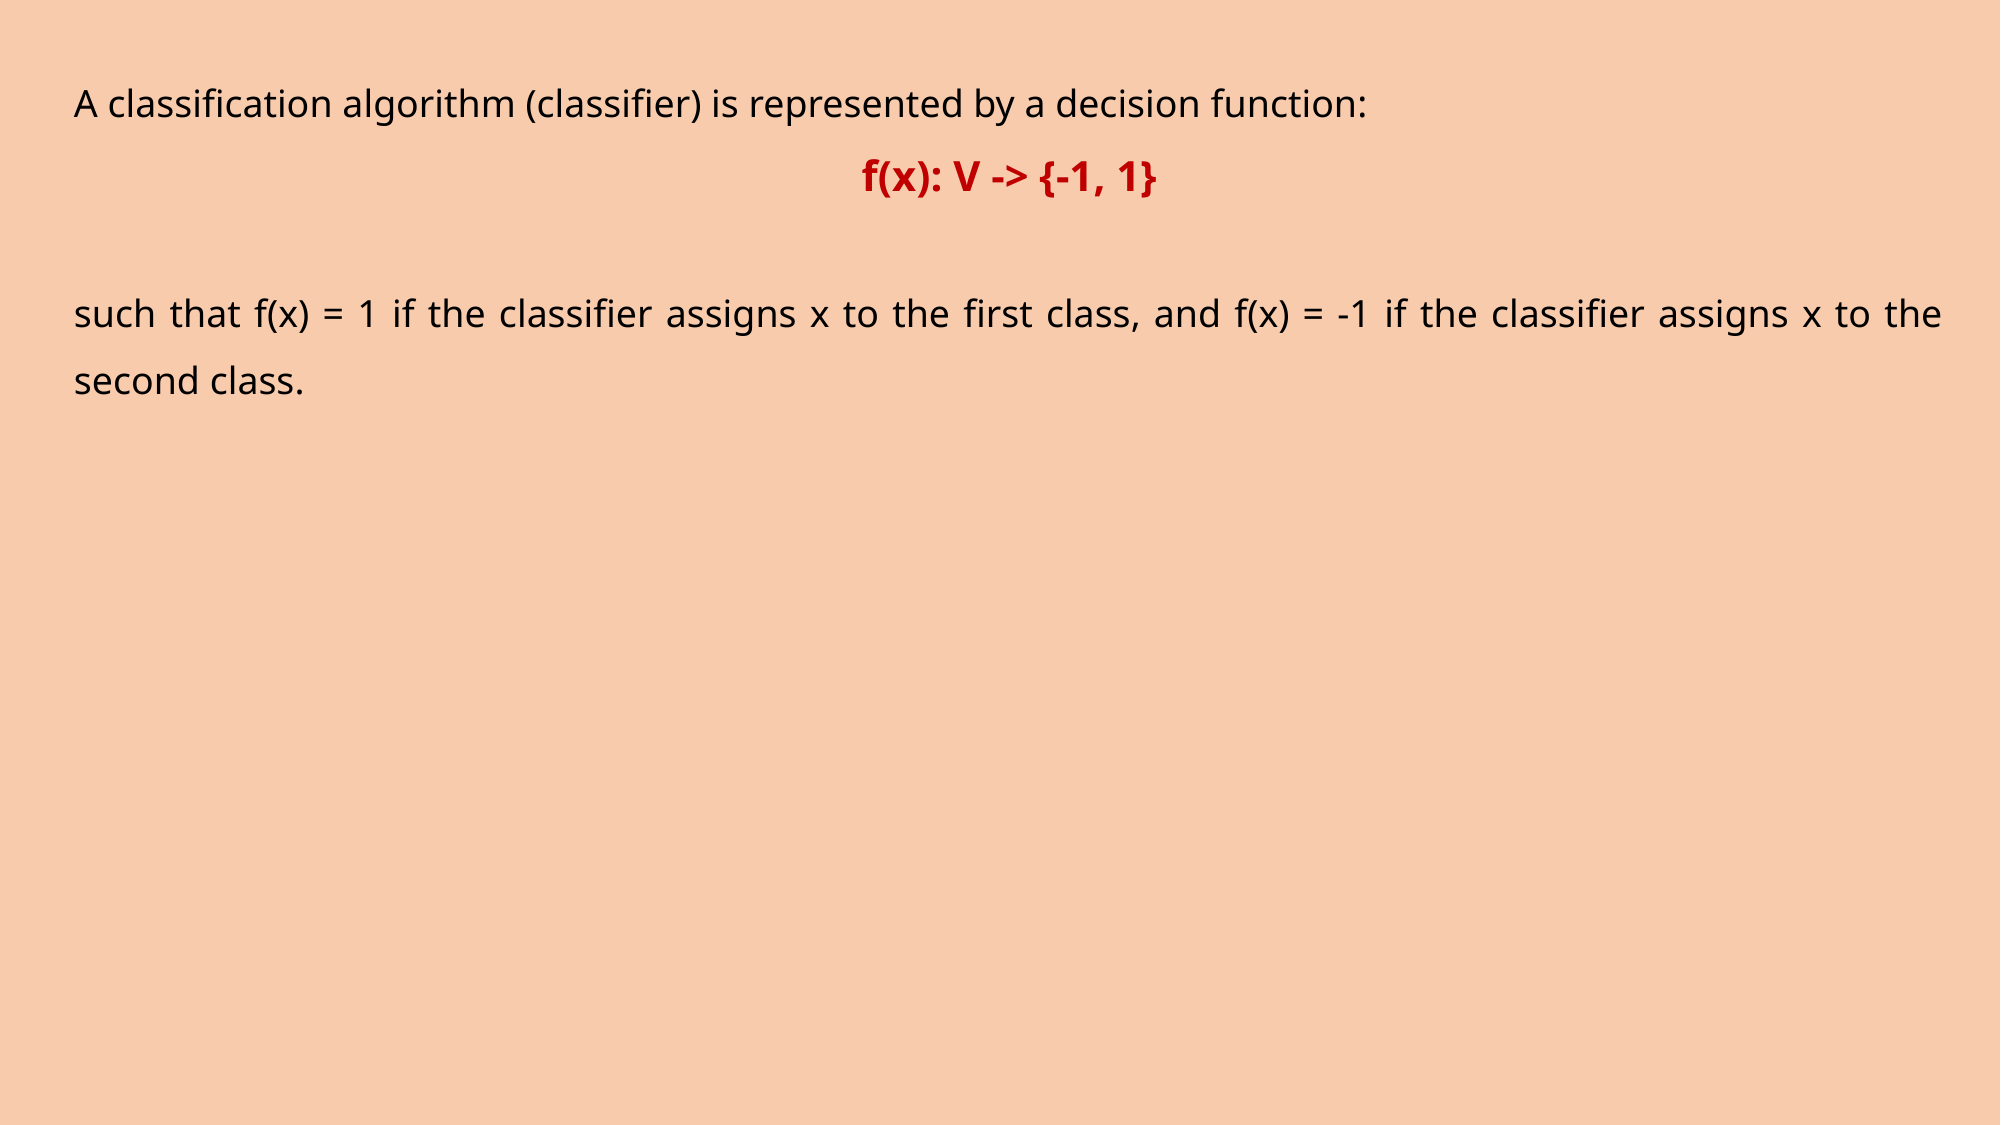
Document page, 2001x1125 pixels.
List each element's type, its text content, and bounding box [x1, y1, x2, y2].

text_box A classification algorithm (classifier) is represented by a decision function: f(x): V -> {-1, 1} such that f(x) = 1 if the classifier assigns x to the first class, and f(x) = -1 if the classifier assigns x to the second class. [59, 49, 1960, 545]
